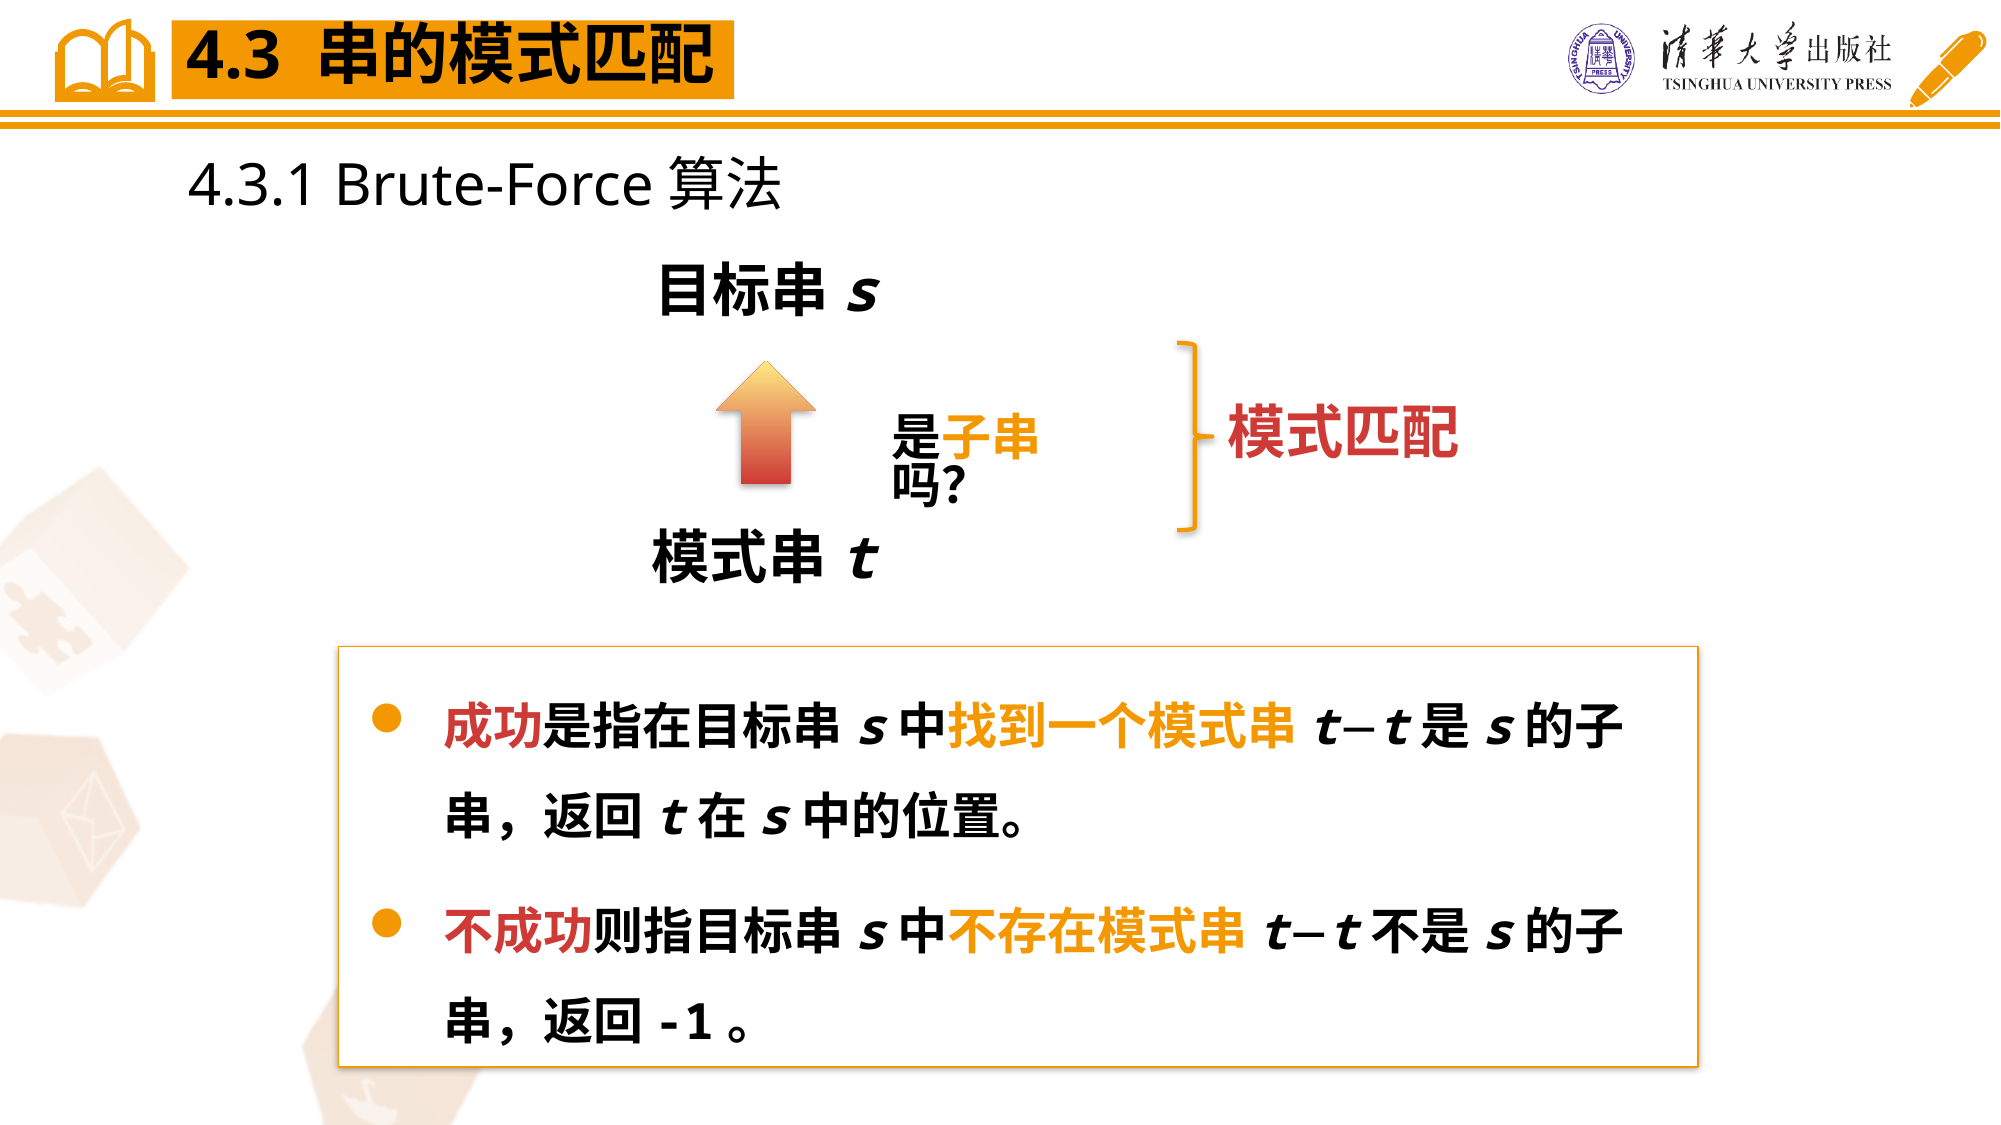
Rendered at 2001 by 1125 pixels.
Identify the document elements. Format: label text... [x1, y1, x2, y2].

picture [1531, 0, 1973, 149]
text_box [716, 360, 816, 485]
text_box 4.3 串的模式匹配 [171, 20, 735, 100]
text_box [1176, 342, 1495, 531]
text_box 目标串s [639, 259, 934, 330]
text_box 是子串吗？ [876, 409, 1123, 521]
text_box 模式串t [636, 526, 895, 598]
text_box 成功是指在目标串s中找到一个模式串tt是s的子串，返回t在s中的位置。 不成功则指目标串s中不存在模式串tt不是s的子串，返回-1。 [338, 646, 1699, 1068]
picture [1936, 78, 1948, 90]
text_box 4.3.1 Brute-Force算法 [173, 153, 1213, 225]
